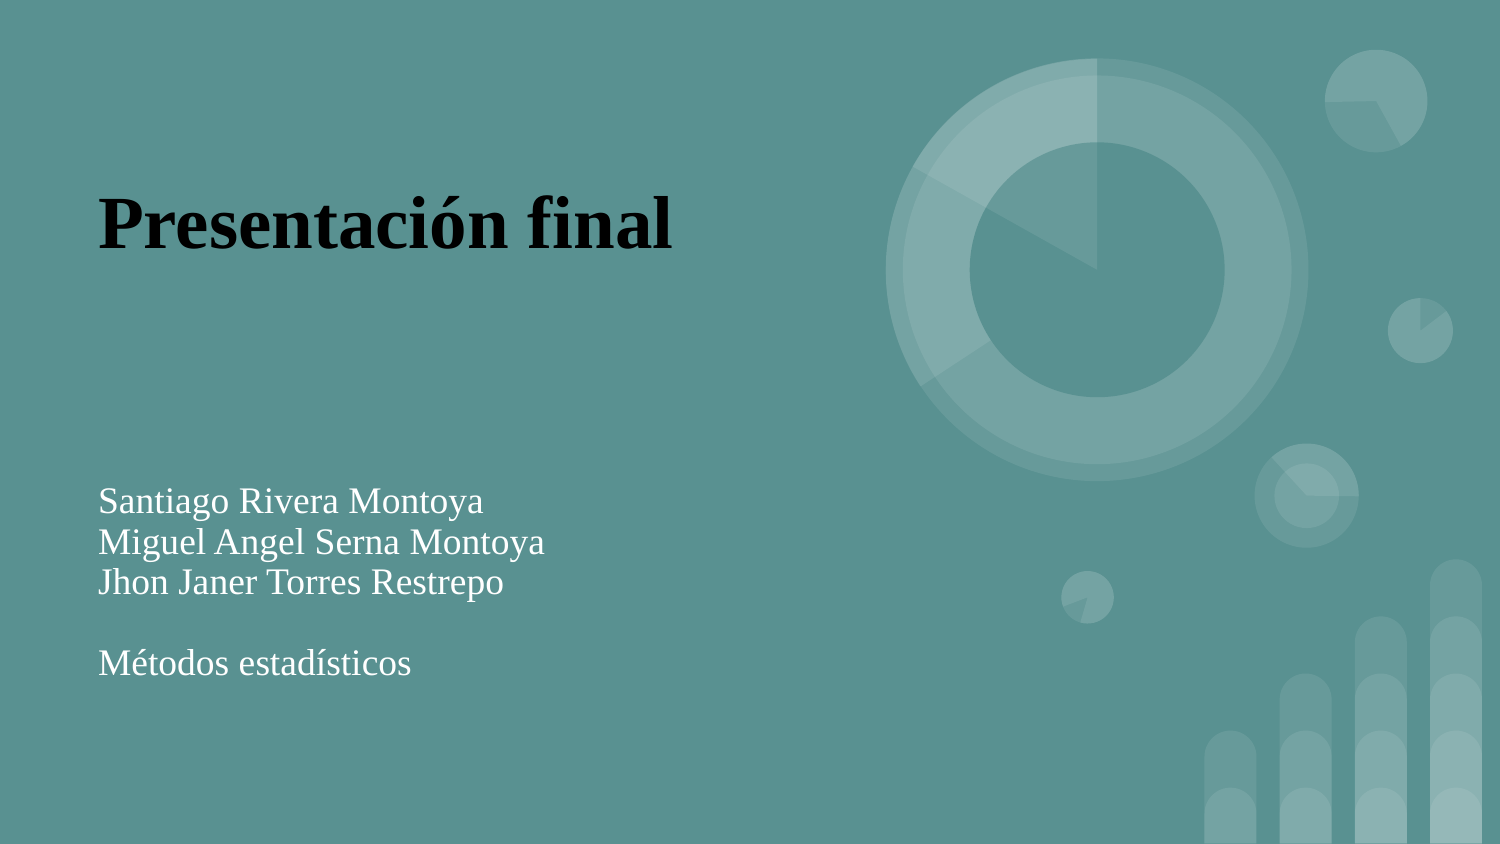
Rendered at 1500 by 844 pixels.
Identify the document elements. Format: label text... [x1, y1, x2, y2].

subtitle Santiago Rivera Montoya Miguel Angel Serna Montoya Jhon Janer Torres Restrepo Métodos estadísticos [83, 466, 1481, 704]
title Presentación final [83, 80, 1481, 357]
